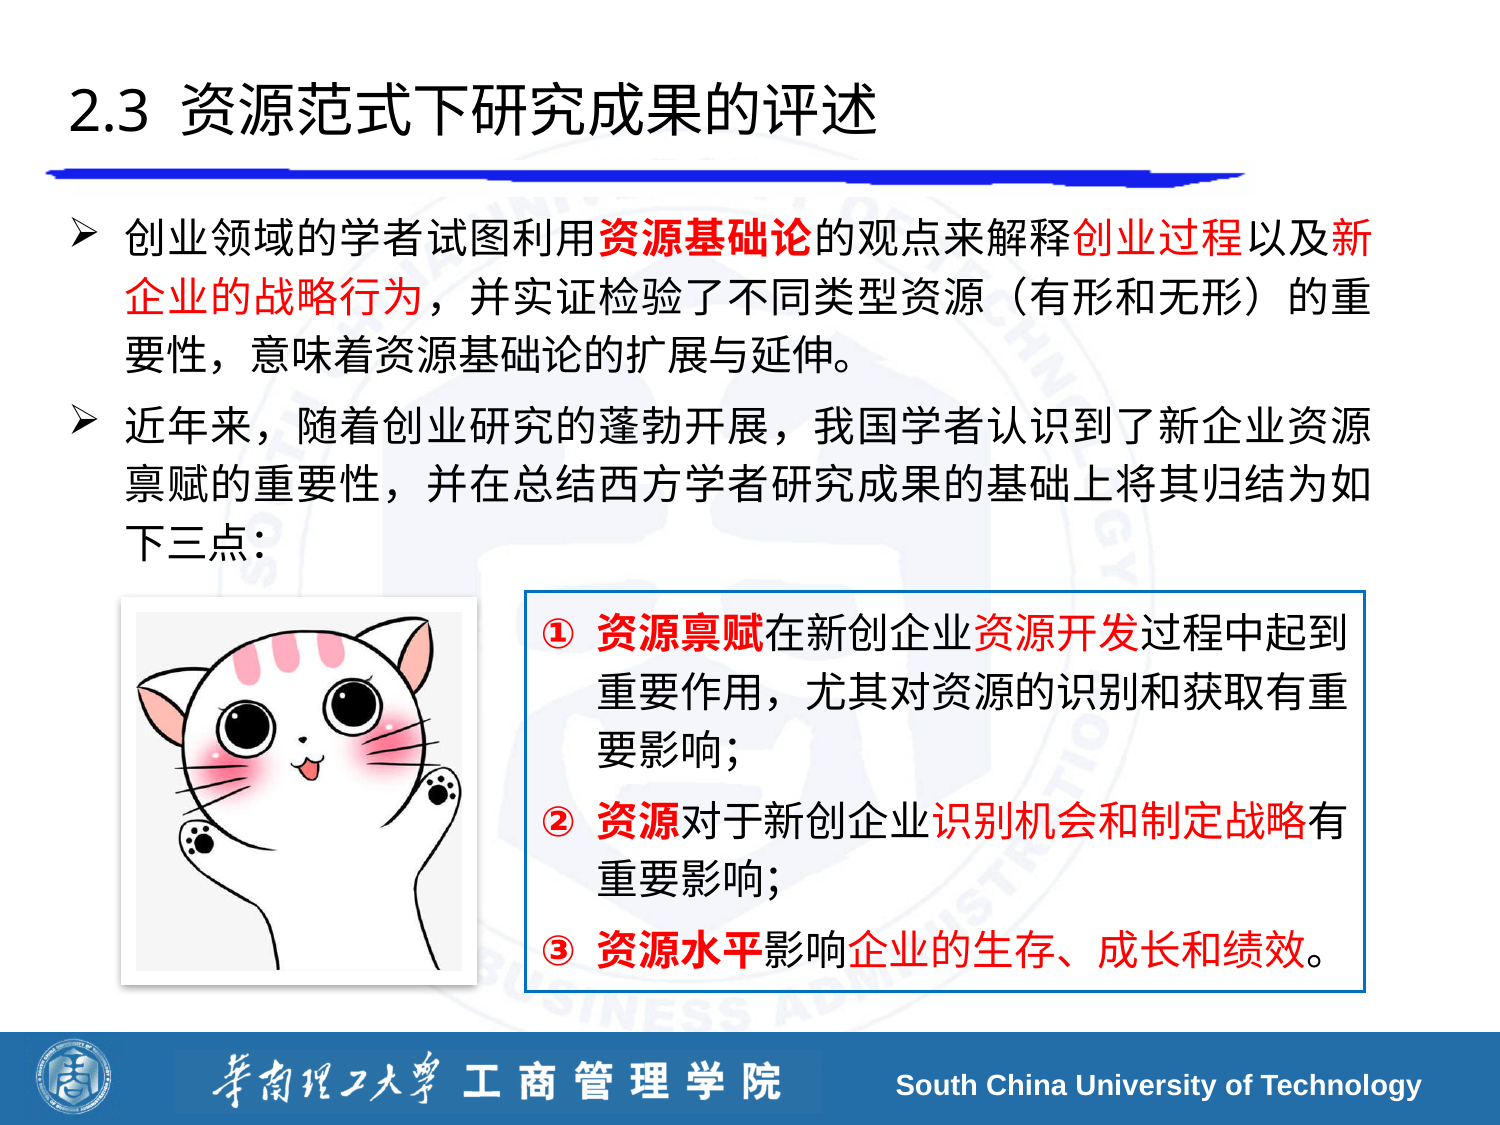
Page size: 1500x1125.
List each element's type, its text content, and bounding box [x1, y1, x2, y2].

text_box 资源禀赋在新创企业资源开发过程中起到重要作用，尤其对资源的识别和获取有重要影响； 资源对于新创企业识别机会和制定战略有重要影响； 资源水平影响企业的生存、成长和绩效。 [525, 591, 1365, 992]
text_box 创业领域的学者试图利用资源基础论的观点来解释创业过程以及新企业的战略行为，并实证检验了不同类型资源（有形和无形）的重要性，意味着资源基础论的扩展与延伸。 近年来，随着创业研究的蓬勃开展，我国学者认识到了新企业资源禀赋的重要性，并在总结西方学者研究成果的基础上将其归结为如下三点： [53, 196, 1388, 575]
picture [41, 160, 1270, 197]
footer South China University of Technology [826, 1058, 1500, 1125]
title 2.3 资源范式下研究成果的评述 [53, 54, 1388, 161]
picture [0, 575, 1500, 1125]
picture [135, 611, 463, 971]
